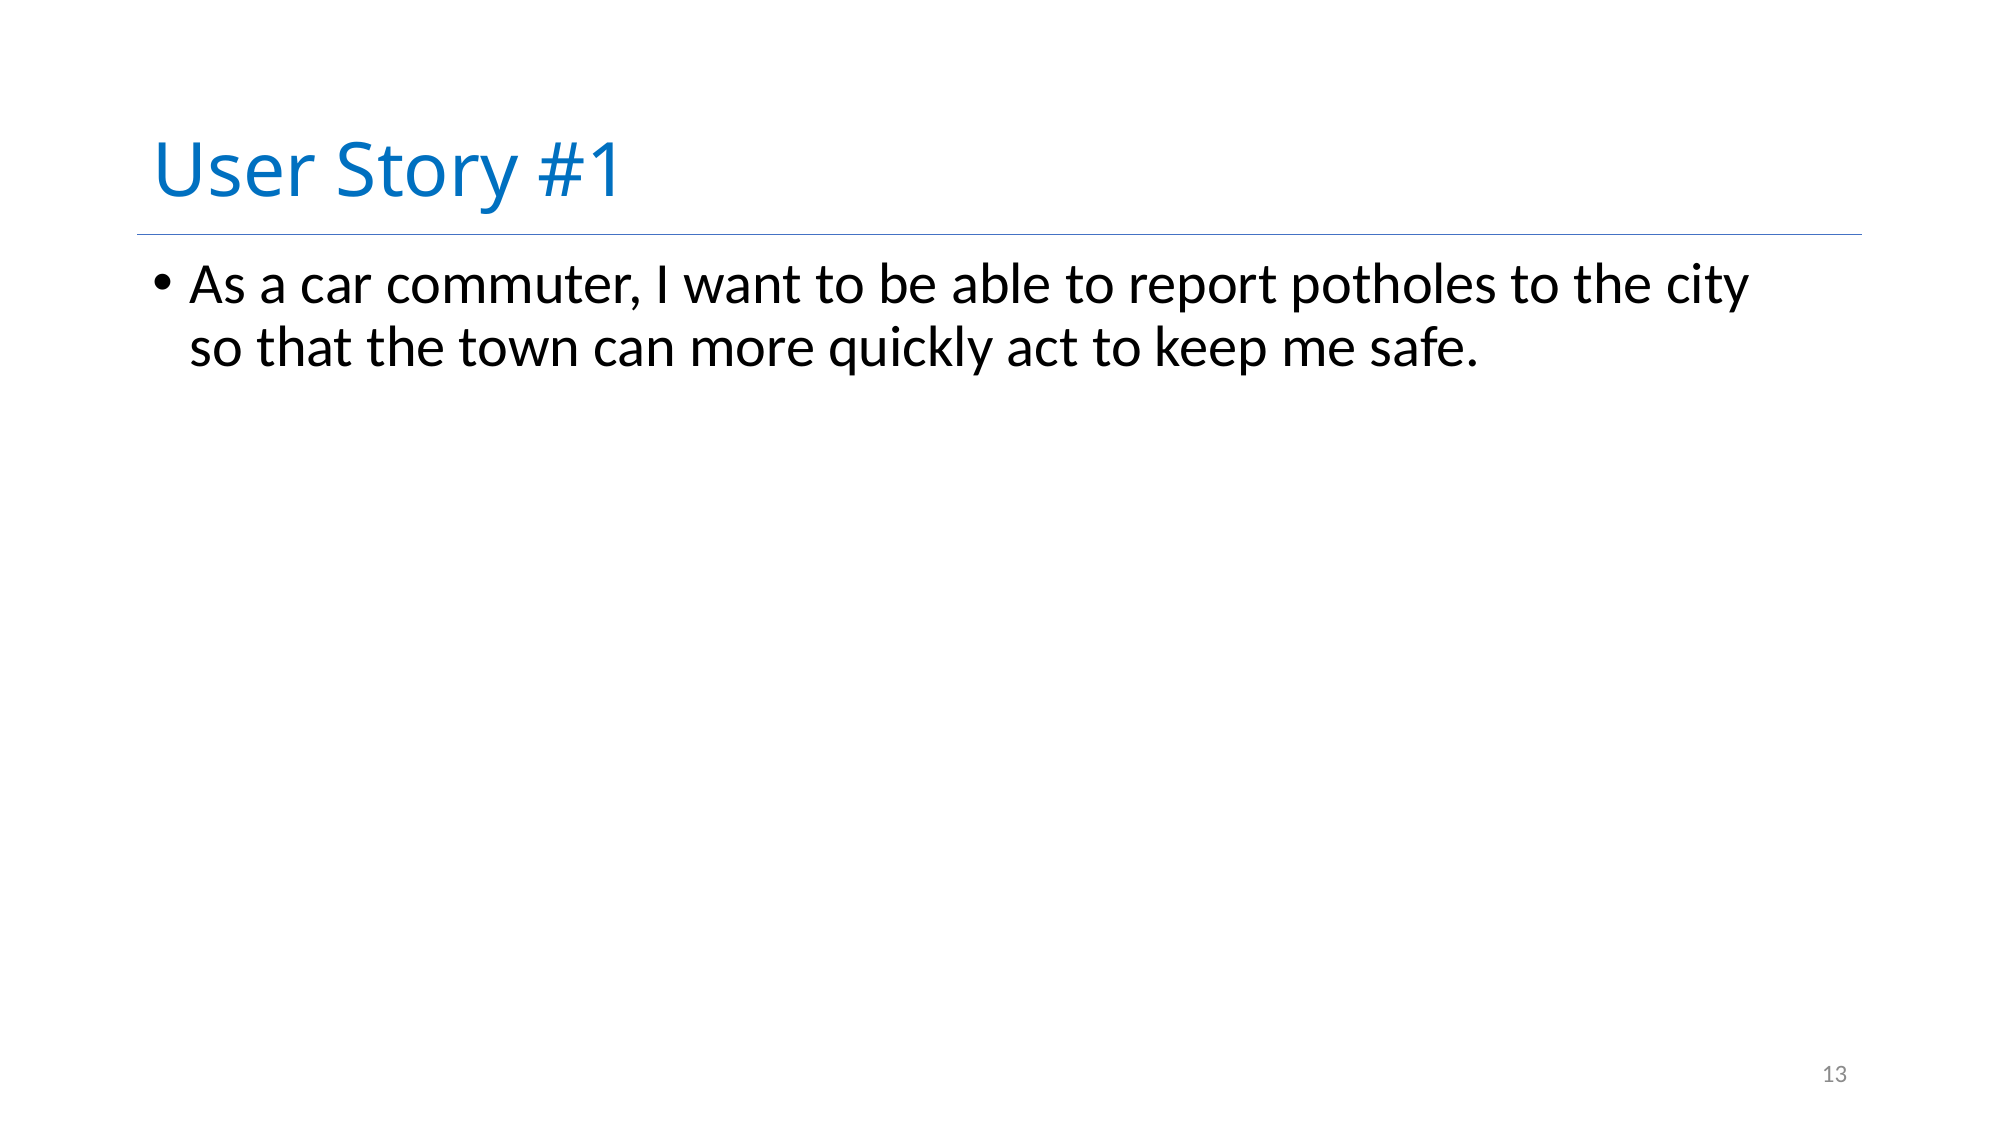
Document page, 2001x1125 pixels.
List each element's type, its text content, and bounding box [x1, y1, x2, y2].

slide_number 13 [1412, 1042, 1863, 1103]
list As a car commuter, I want to be able to report potholes to the city so that the town can more quickly act to keep me safe. [137, 246, 1803, 960]
title User Story #1 [137, 3, 1863, 221]
